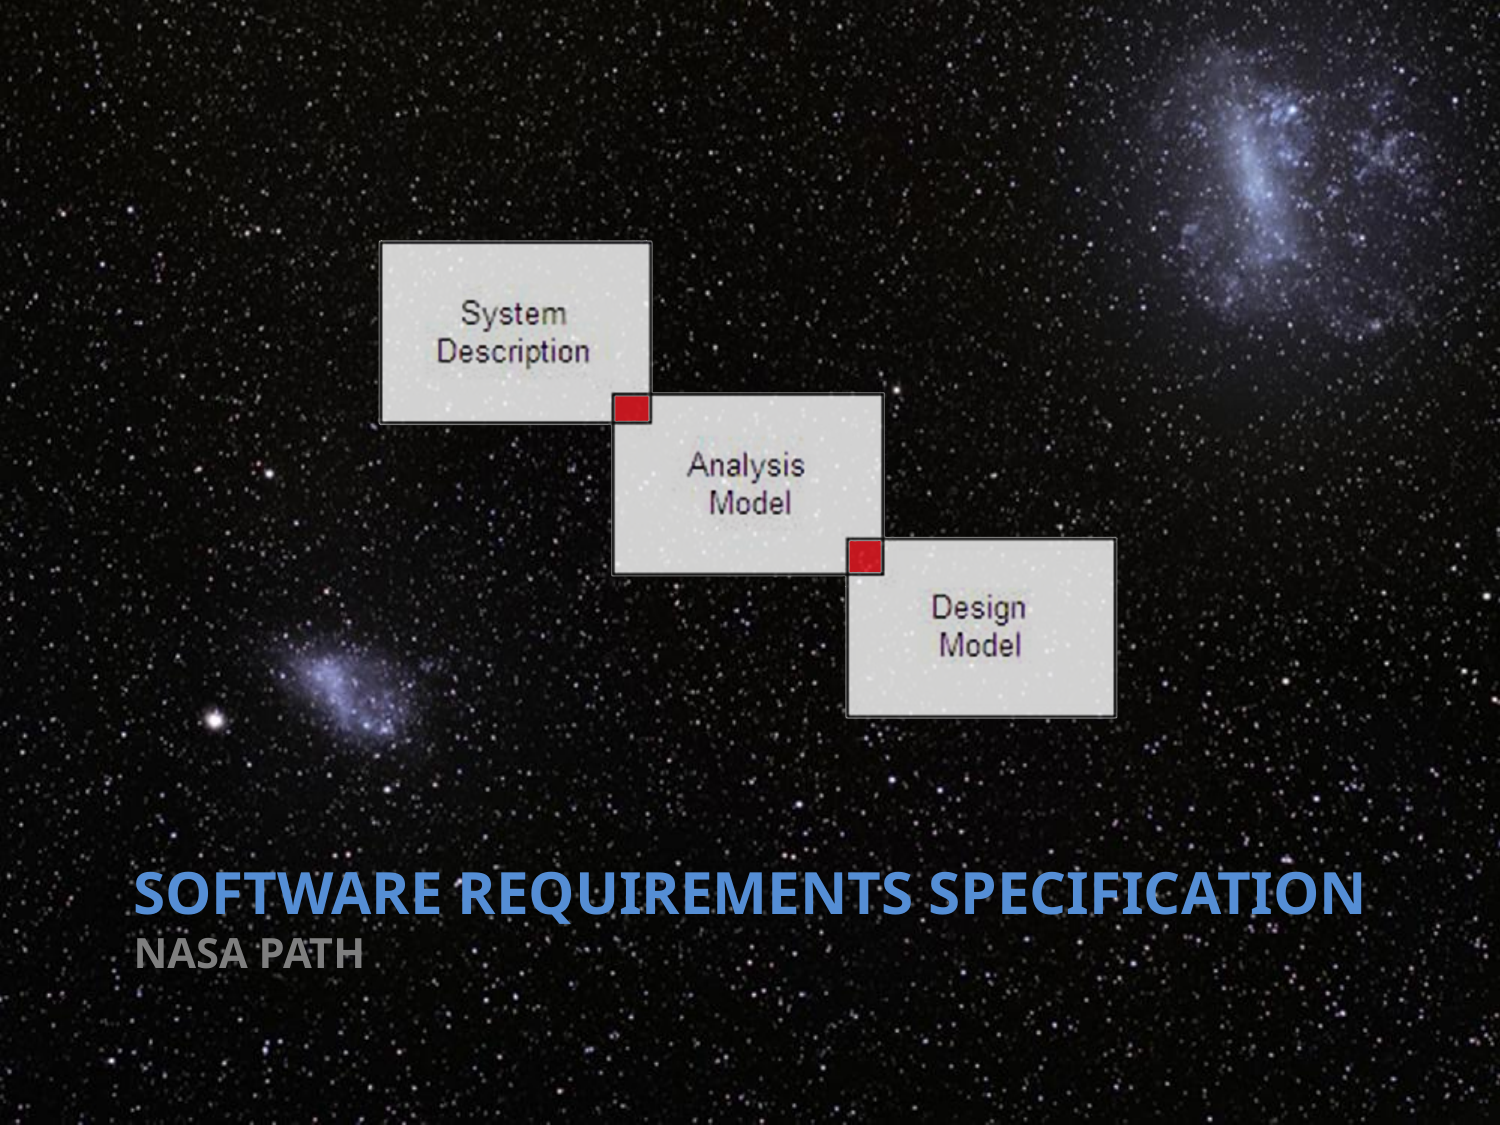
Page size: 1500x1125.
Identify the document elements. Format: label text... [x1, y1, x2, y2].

picture [0, 0, 1500, 1125]
title SOFTWARE REQUIREMENTS SPECIFICATION NASA PATH [118, 848, 1394, 1018]
